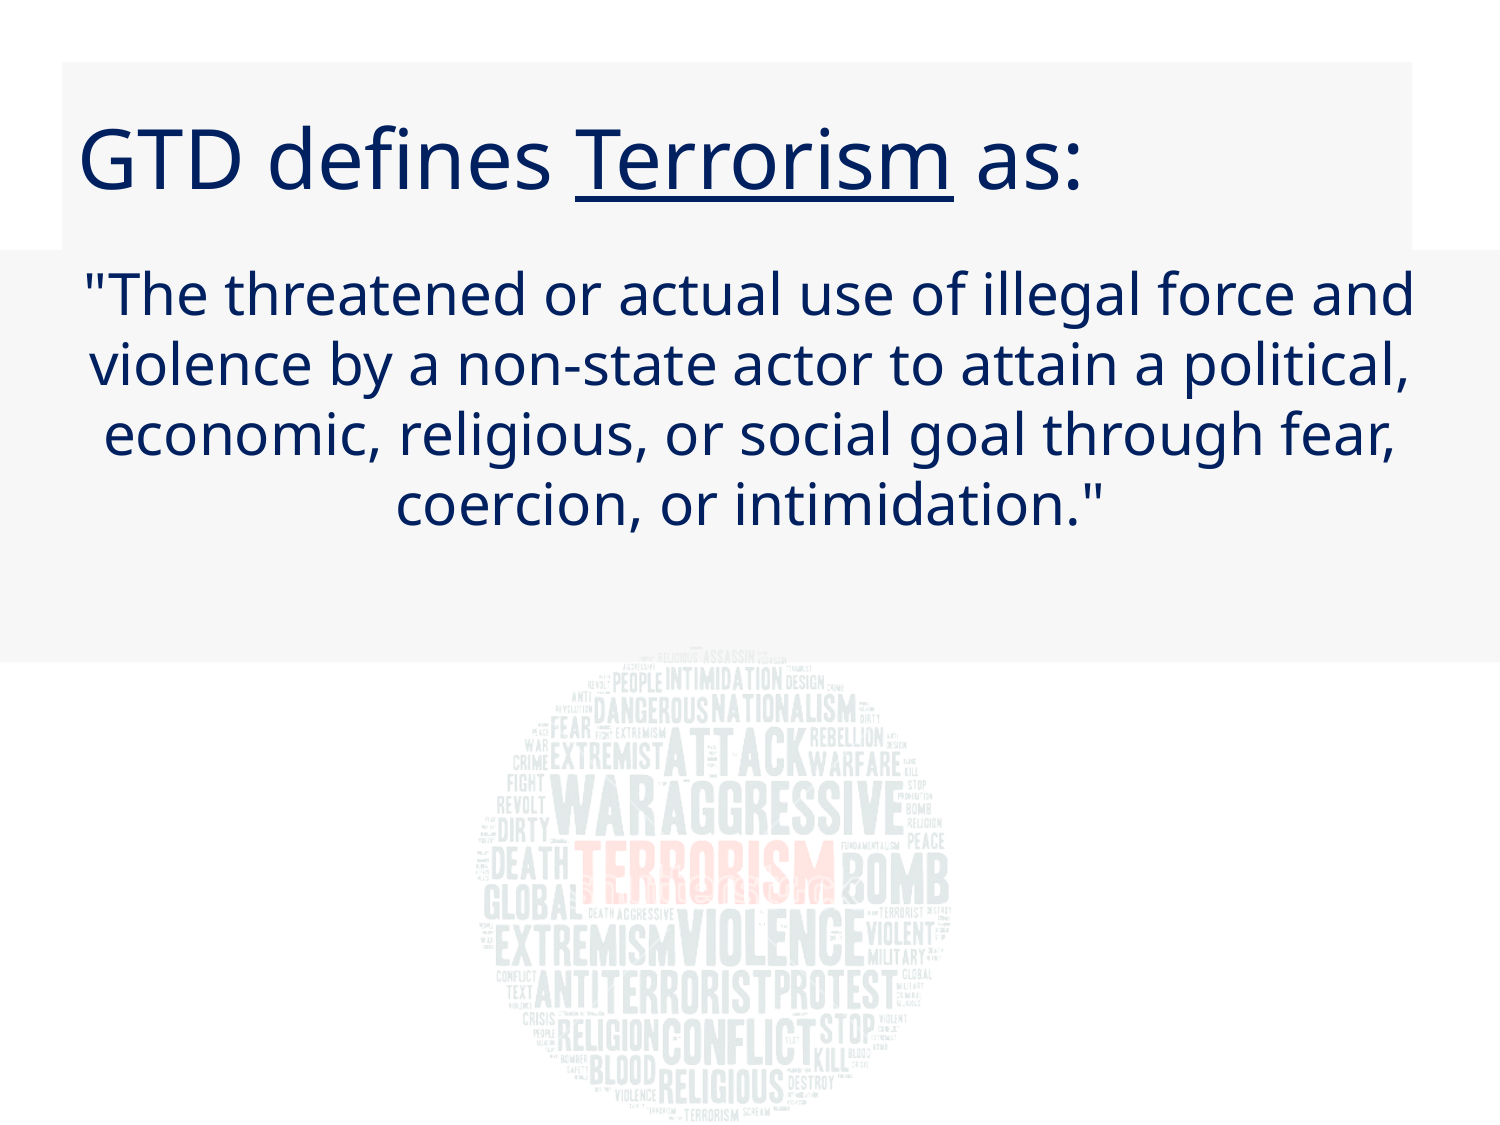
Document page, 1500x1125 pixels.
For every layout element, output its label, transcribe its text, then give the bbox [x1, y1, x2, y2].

title GTD defines Terrorism as: [62, 62, 1413, 249]
list "The threatened or actual use of illegal force and violence by a non-state actor to attain a political, economic, religious, or social goal through fear, coercion, or intimidation." [0, 249, 1500, 663]
picture [462, 637, 960, 1125]
